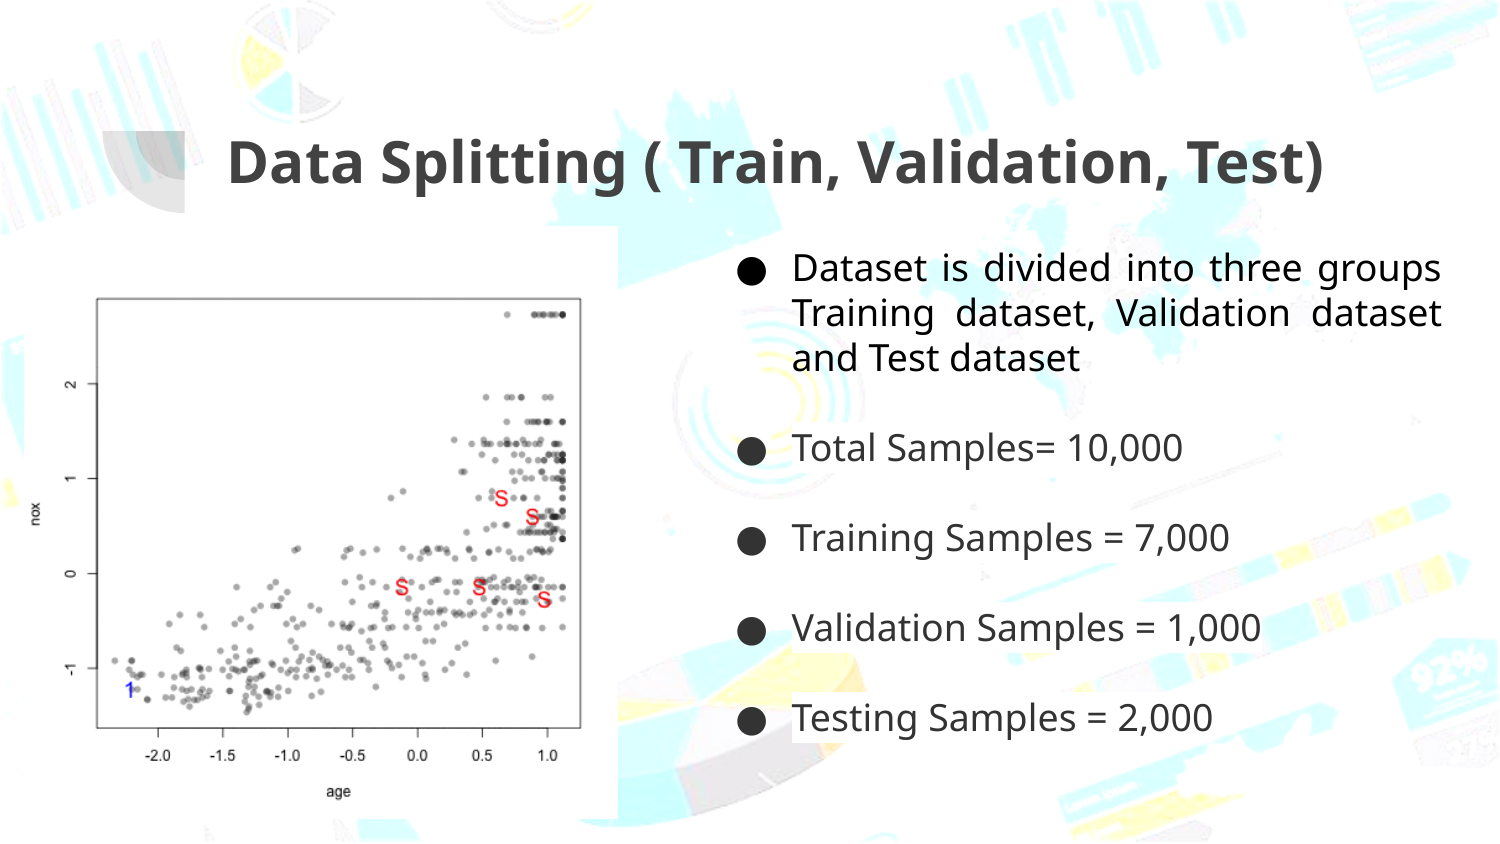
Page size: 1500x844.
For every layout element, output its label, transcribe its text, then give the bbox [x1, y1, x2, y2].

picture [0, 0, 1500, 844]
title Data Splitting ( Train, Validation, Test) [211, 110, 1366, 202]
text_box Dataset is divided into three groups Training dataset, Validation dataset and Test dataset Total Samples= 10,000 Training Samples = 7,000 Validation Samples = 1,000 Testing Samples = 2,000 [701, 229, 1458, 807]
